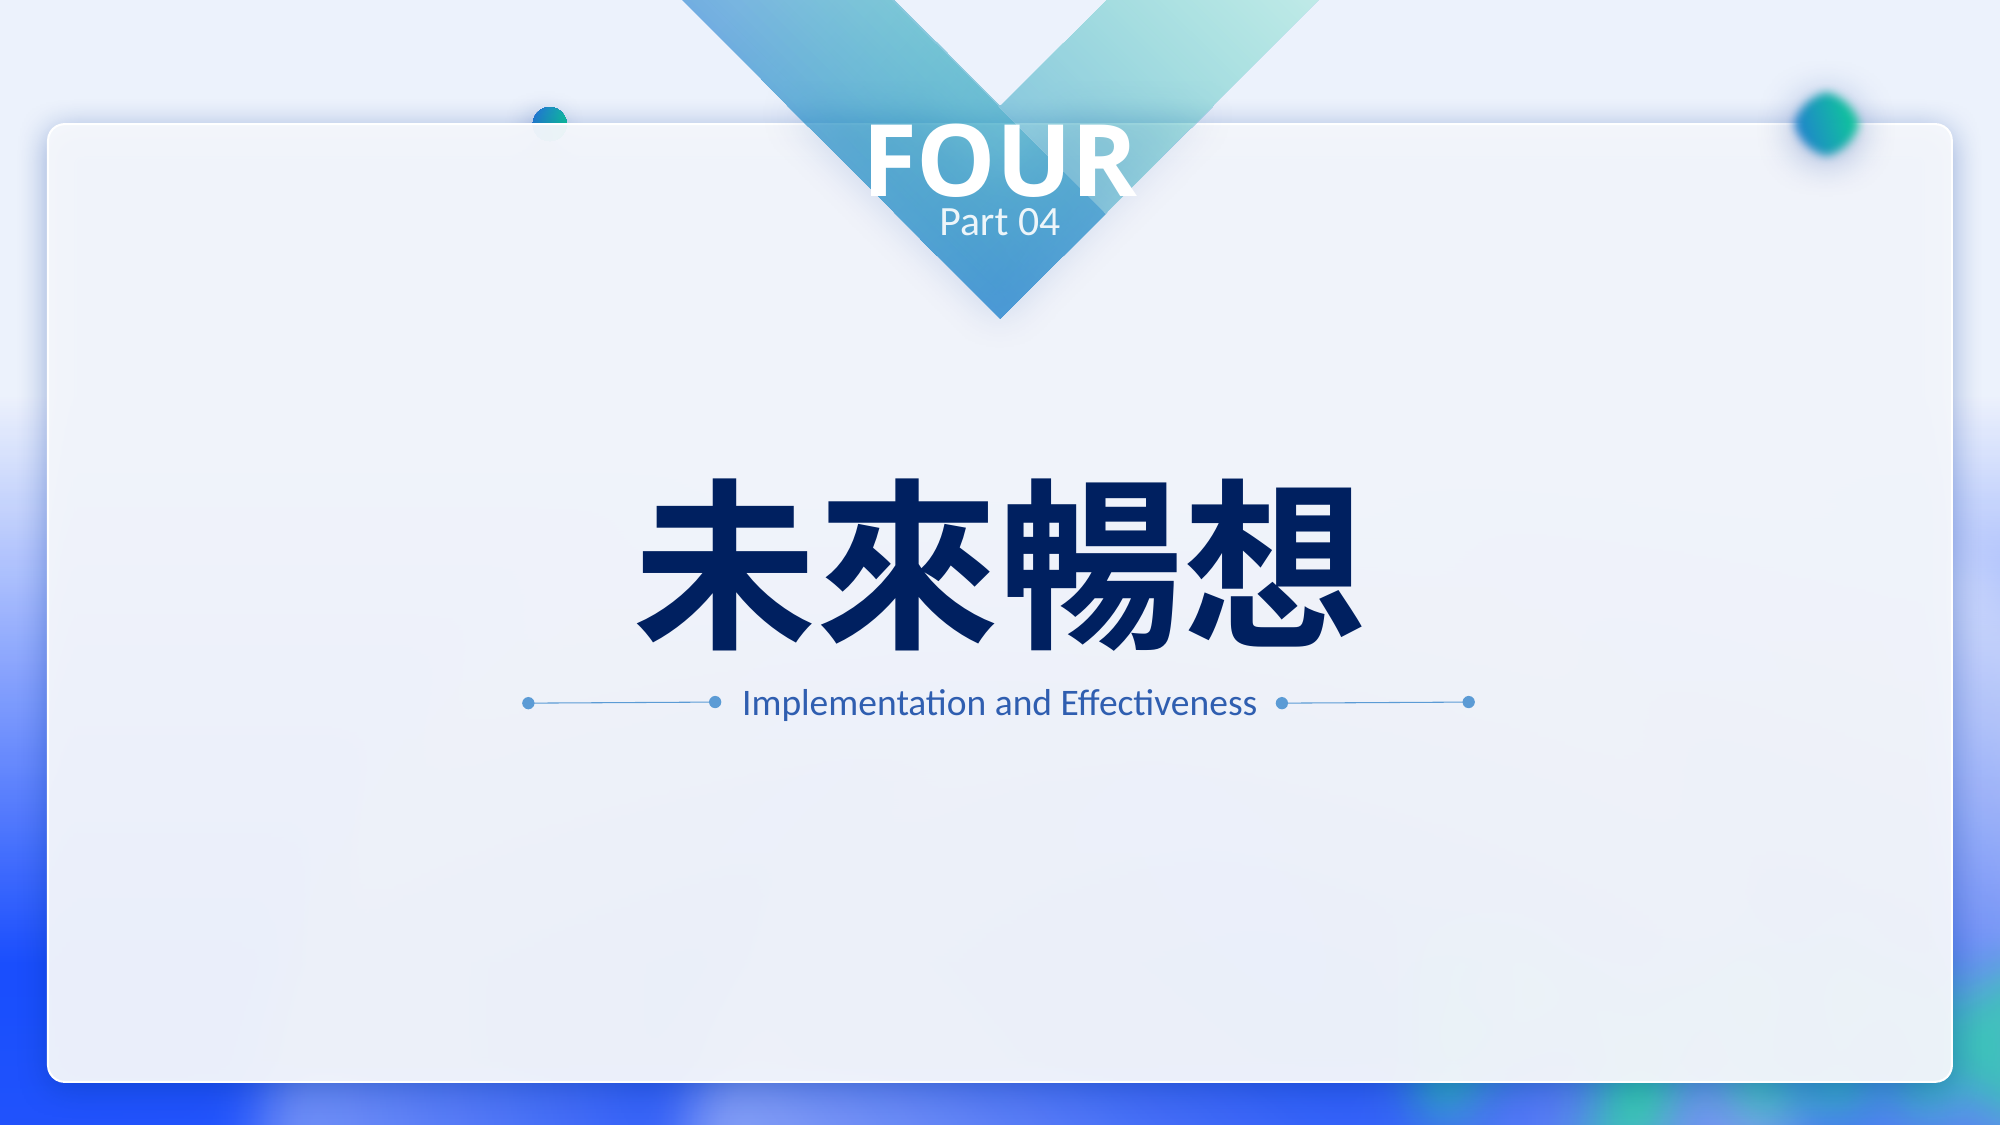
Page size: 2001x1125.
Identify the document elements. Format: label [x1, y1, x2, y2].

text_box [0, 0, 2000, 1125]
